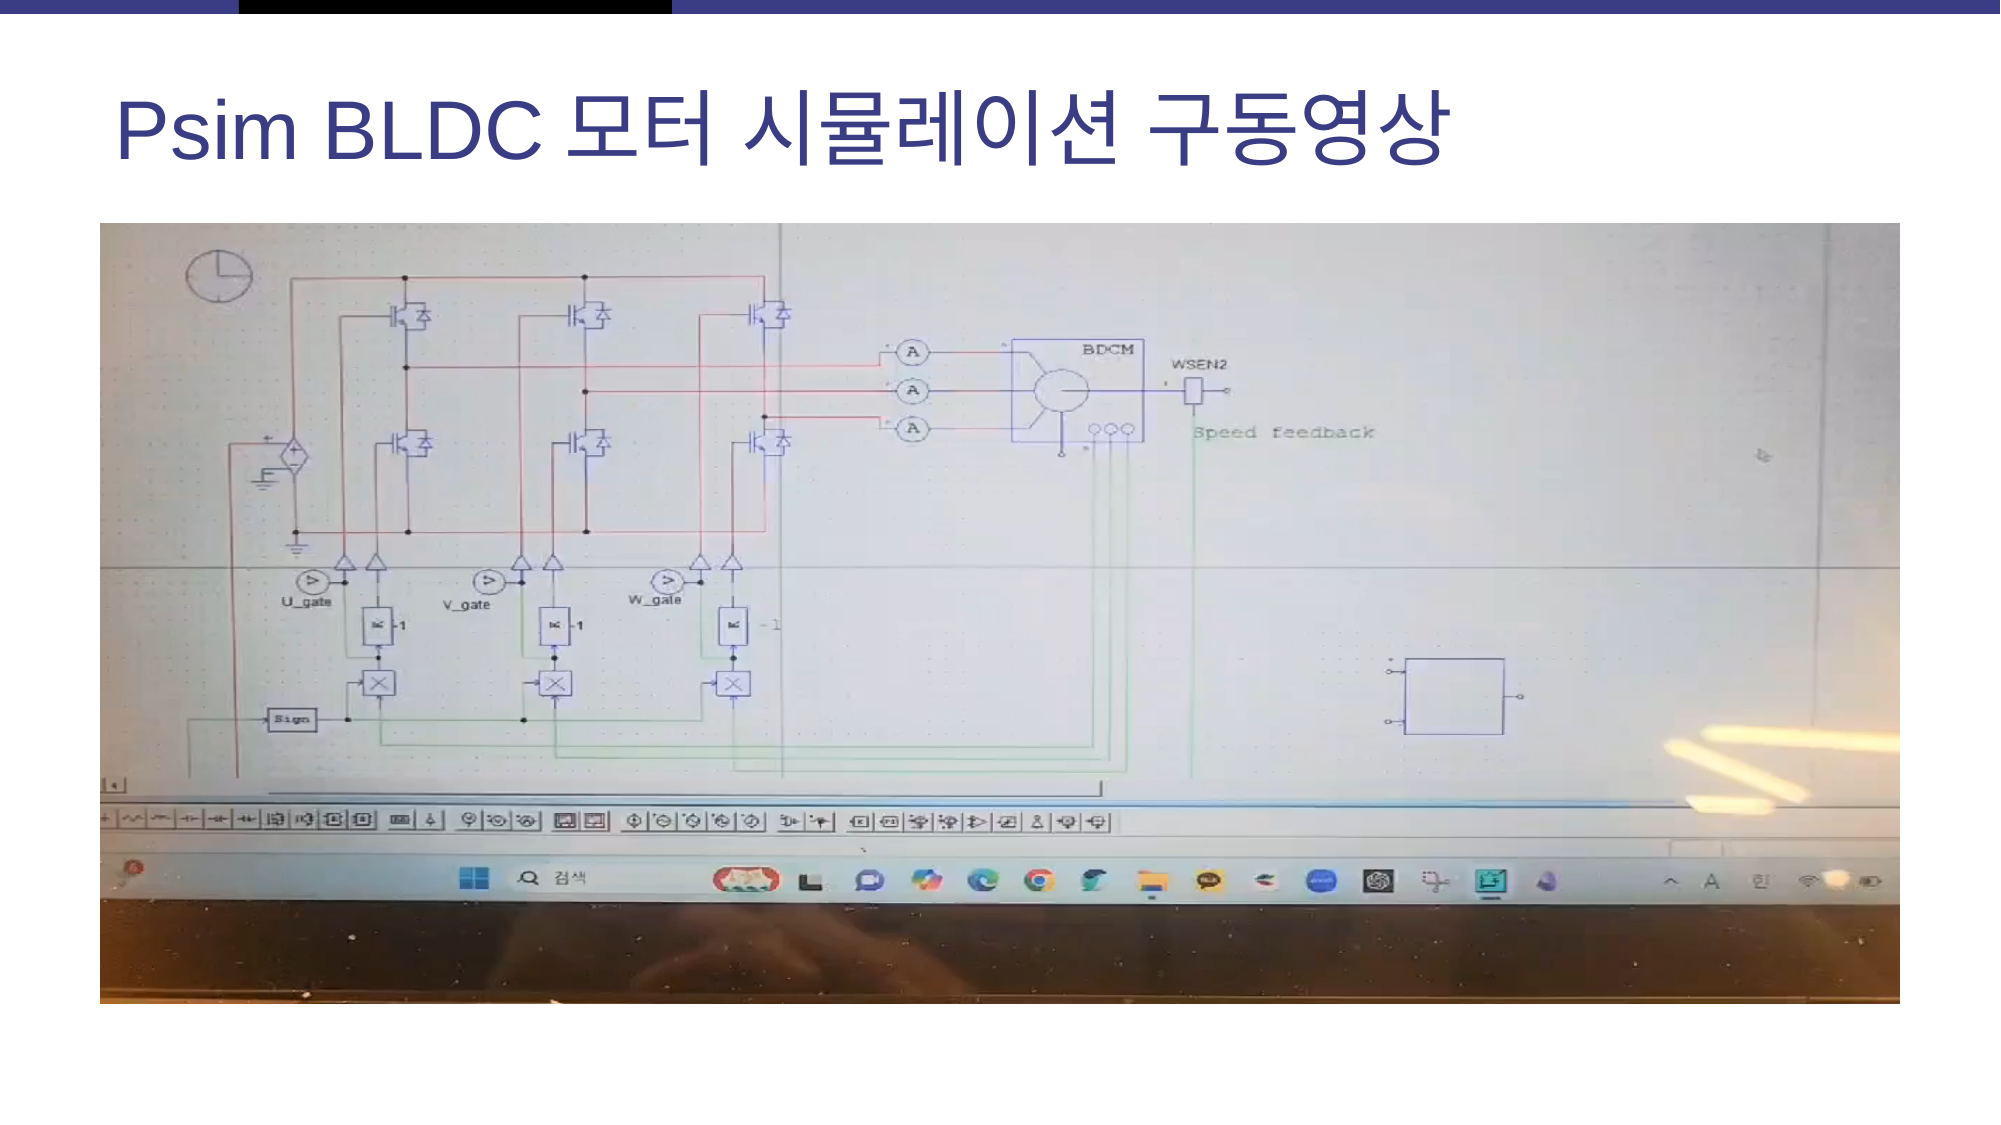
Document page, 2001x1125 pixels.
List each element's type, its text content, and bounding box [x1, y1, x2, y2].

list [98, 221, 1901, 1006]
title Psim BLDC모터 시뮬레이션 구동영상 [99, 50, 1900, 202]
